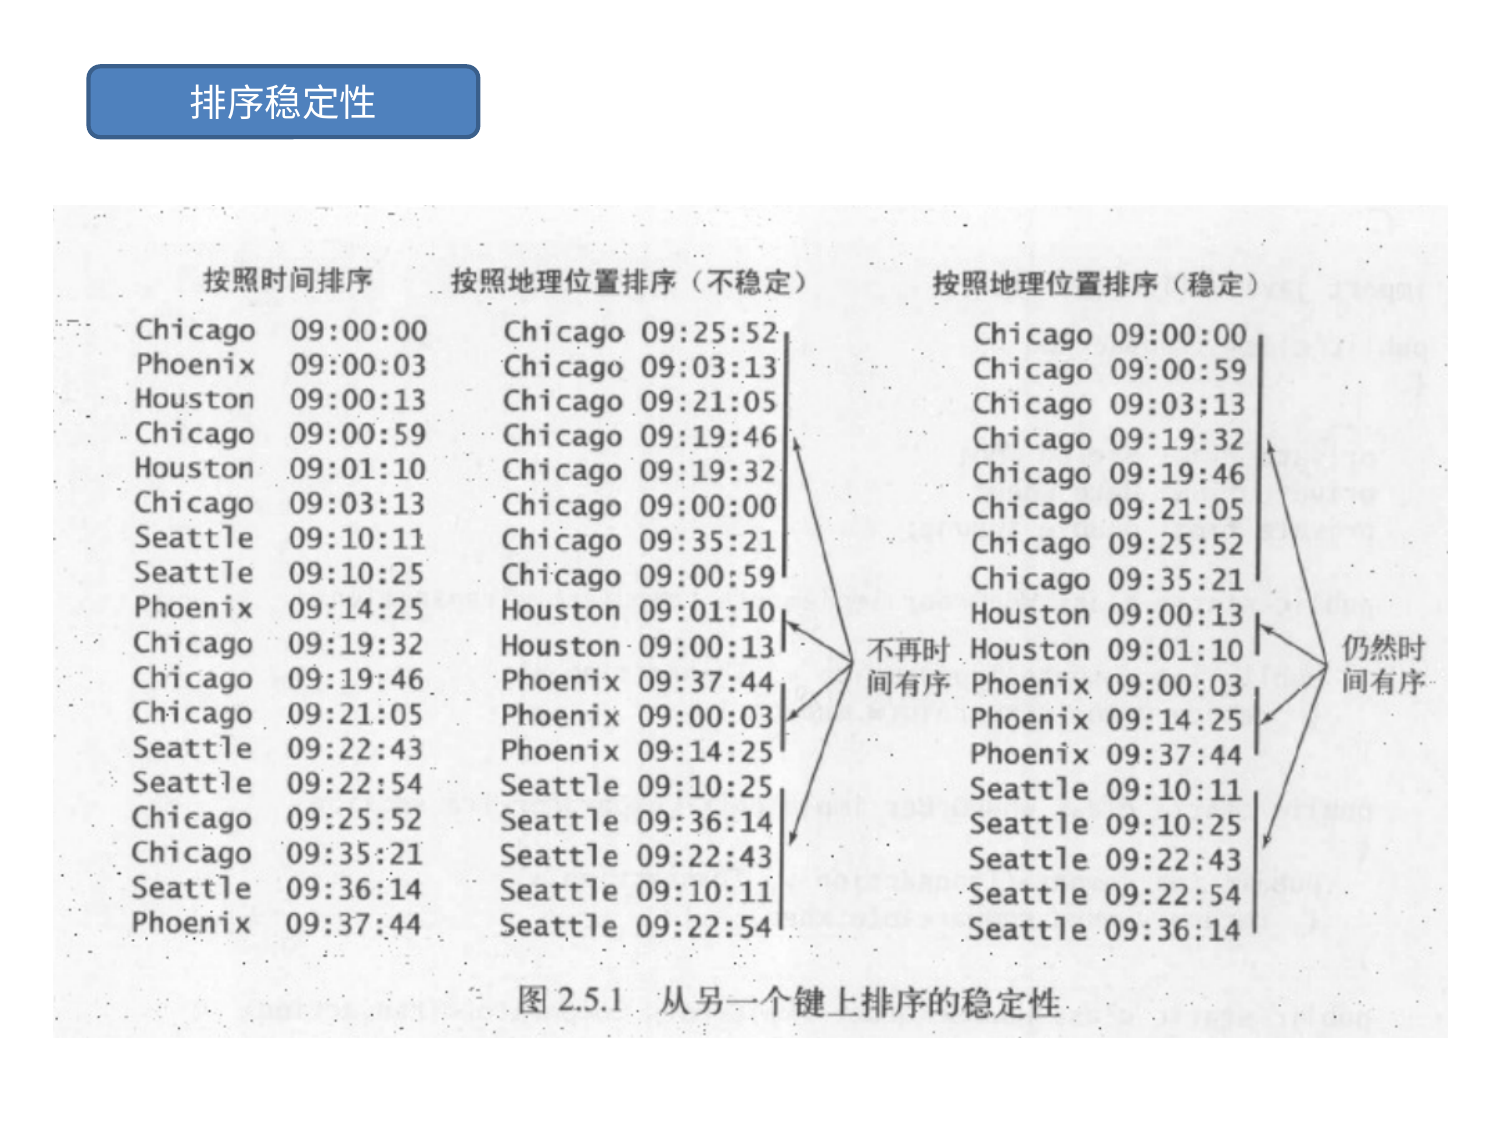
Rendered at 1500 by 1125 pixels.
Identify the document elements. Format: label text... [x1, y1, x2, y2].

text_box 排序稳定性 [86, 64, 481, 140]
picture [52, 205, 1448, 1038]
